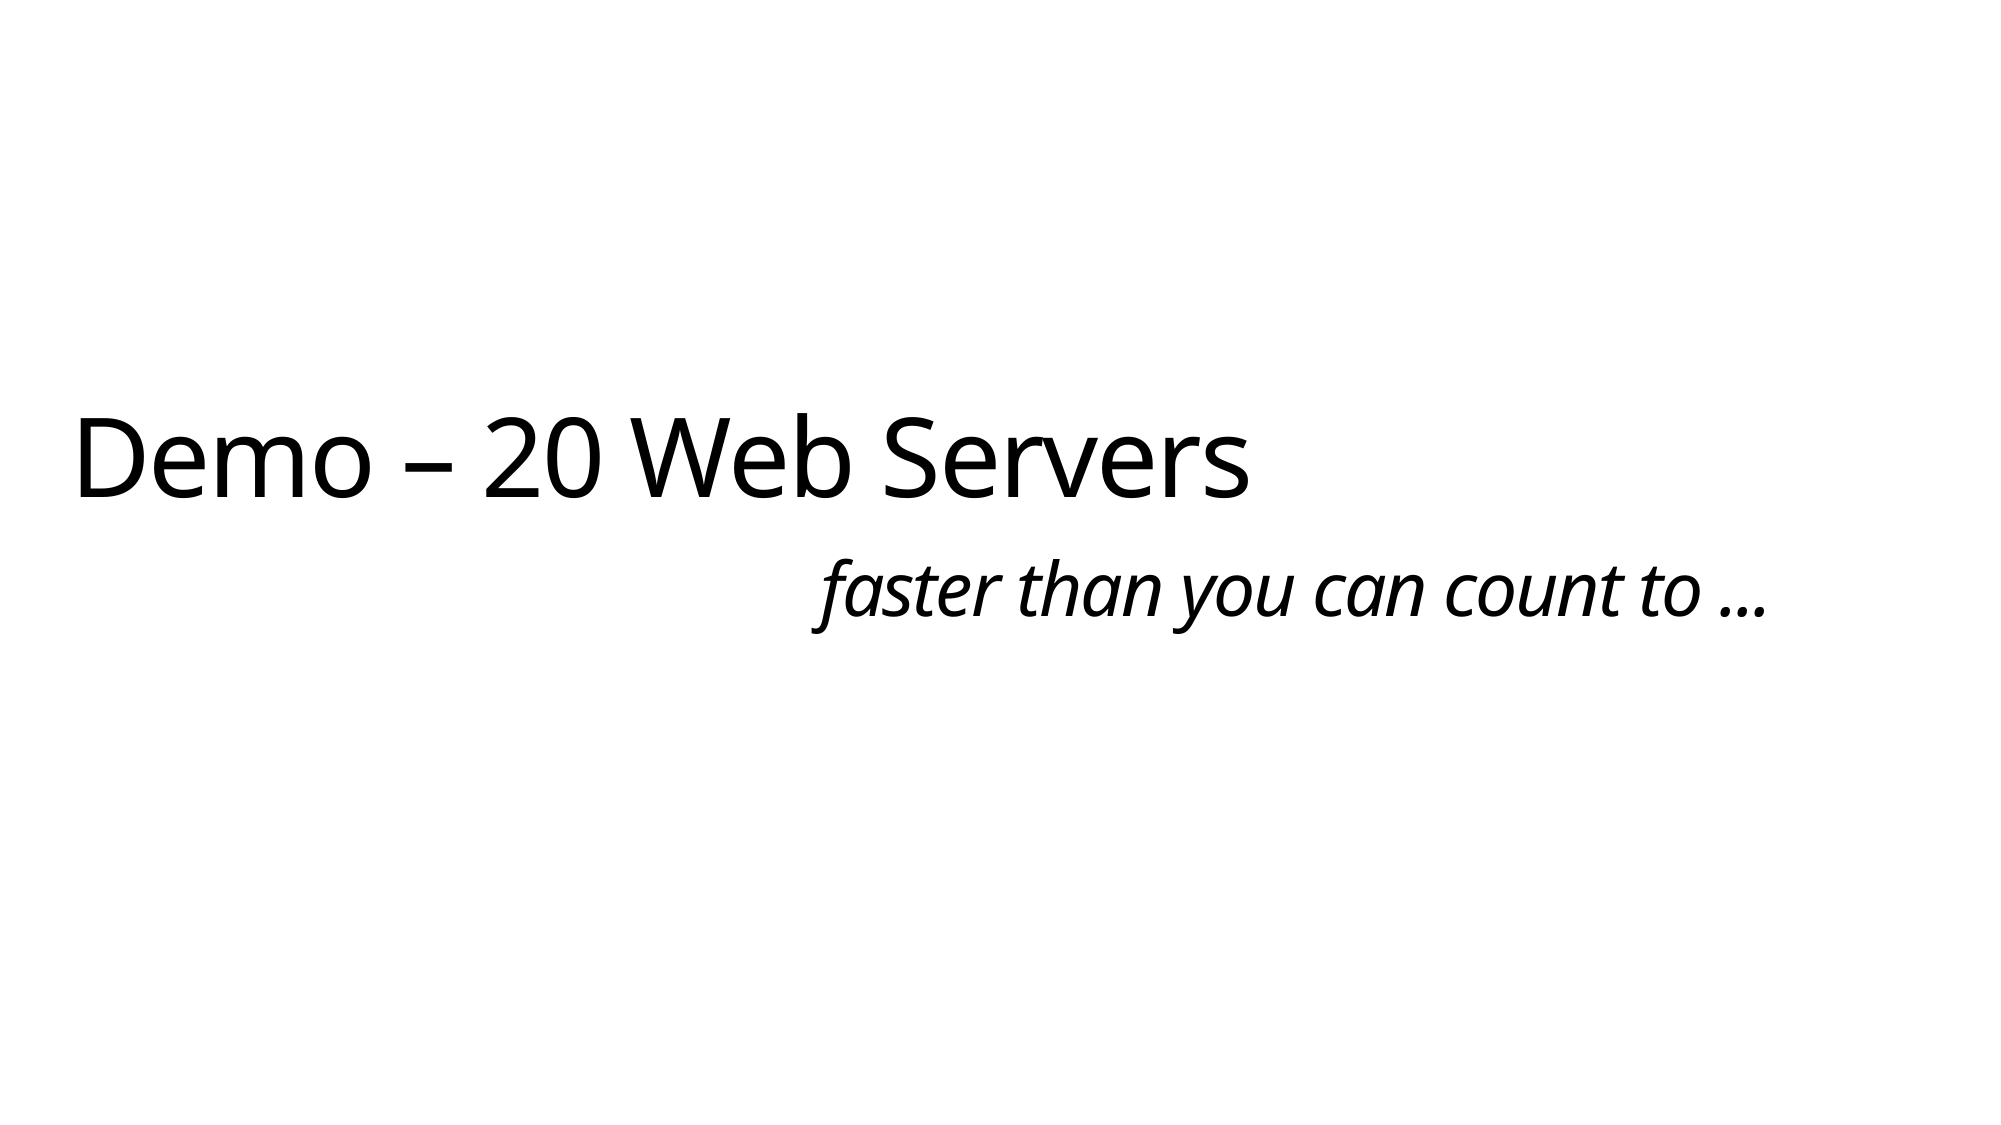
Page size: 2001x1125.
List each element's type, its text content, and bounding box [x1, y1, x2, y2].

title Demo – 20 Web Servers faster than you can count to ... [46, 387, 1959, 535]
